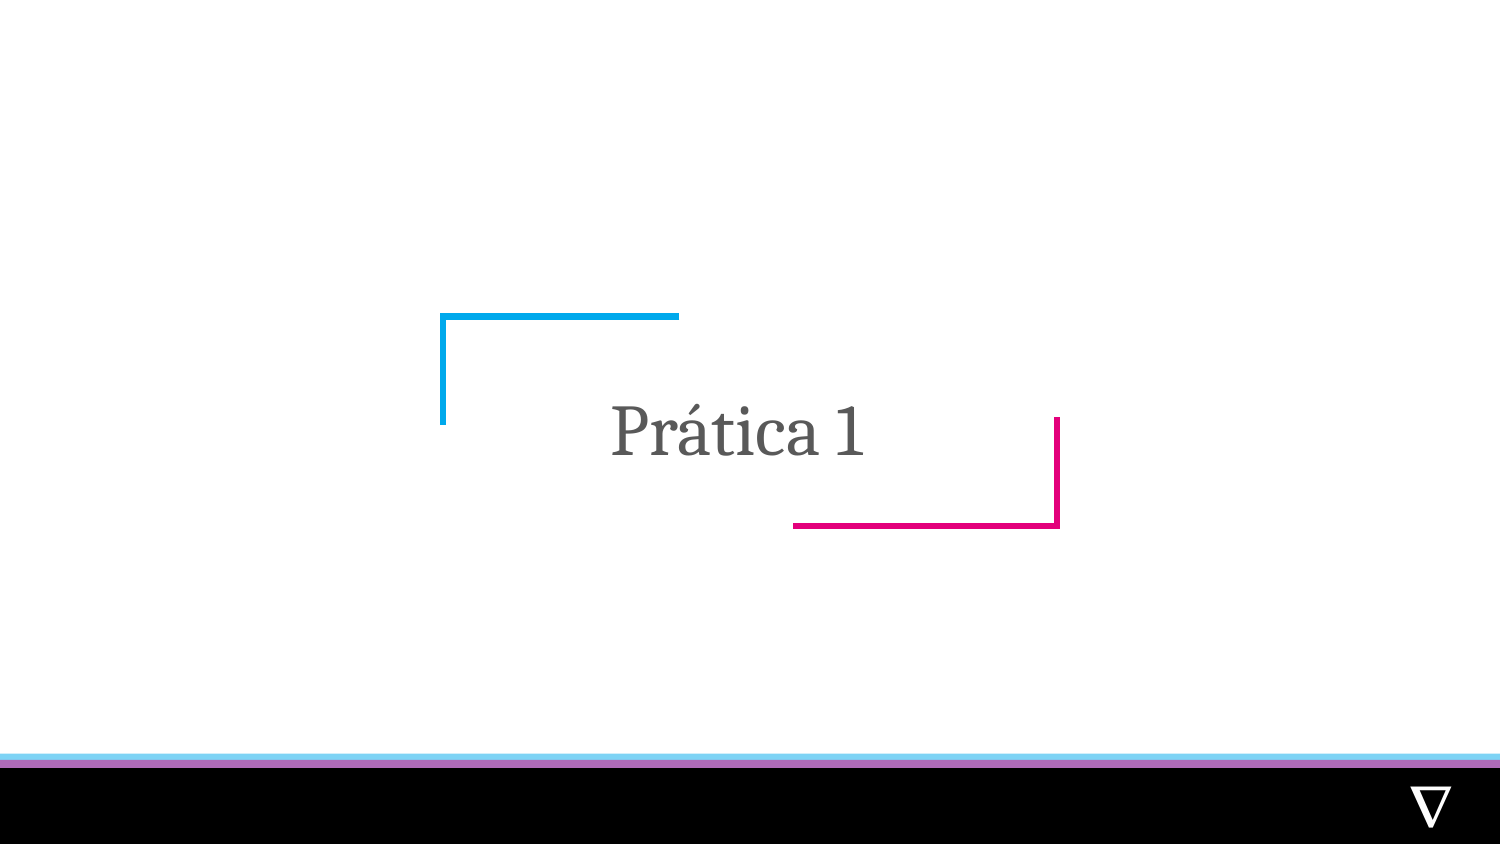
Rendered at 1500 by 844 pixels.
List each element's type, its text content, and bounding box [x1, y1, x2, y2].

text_box Prática 1 [549, 367, 925, 477]
picture [1405, 781, 1455, 831]
